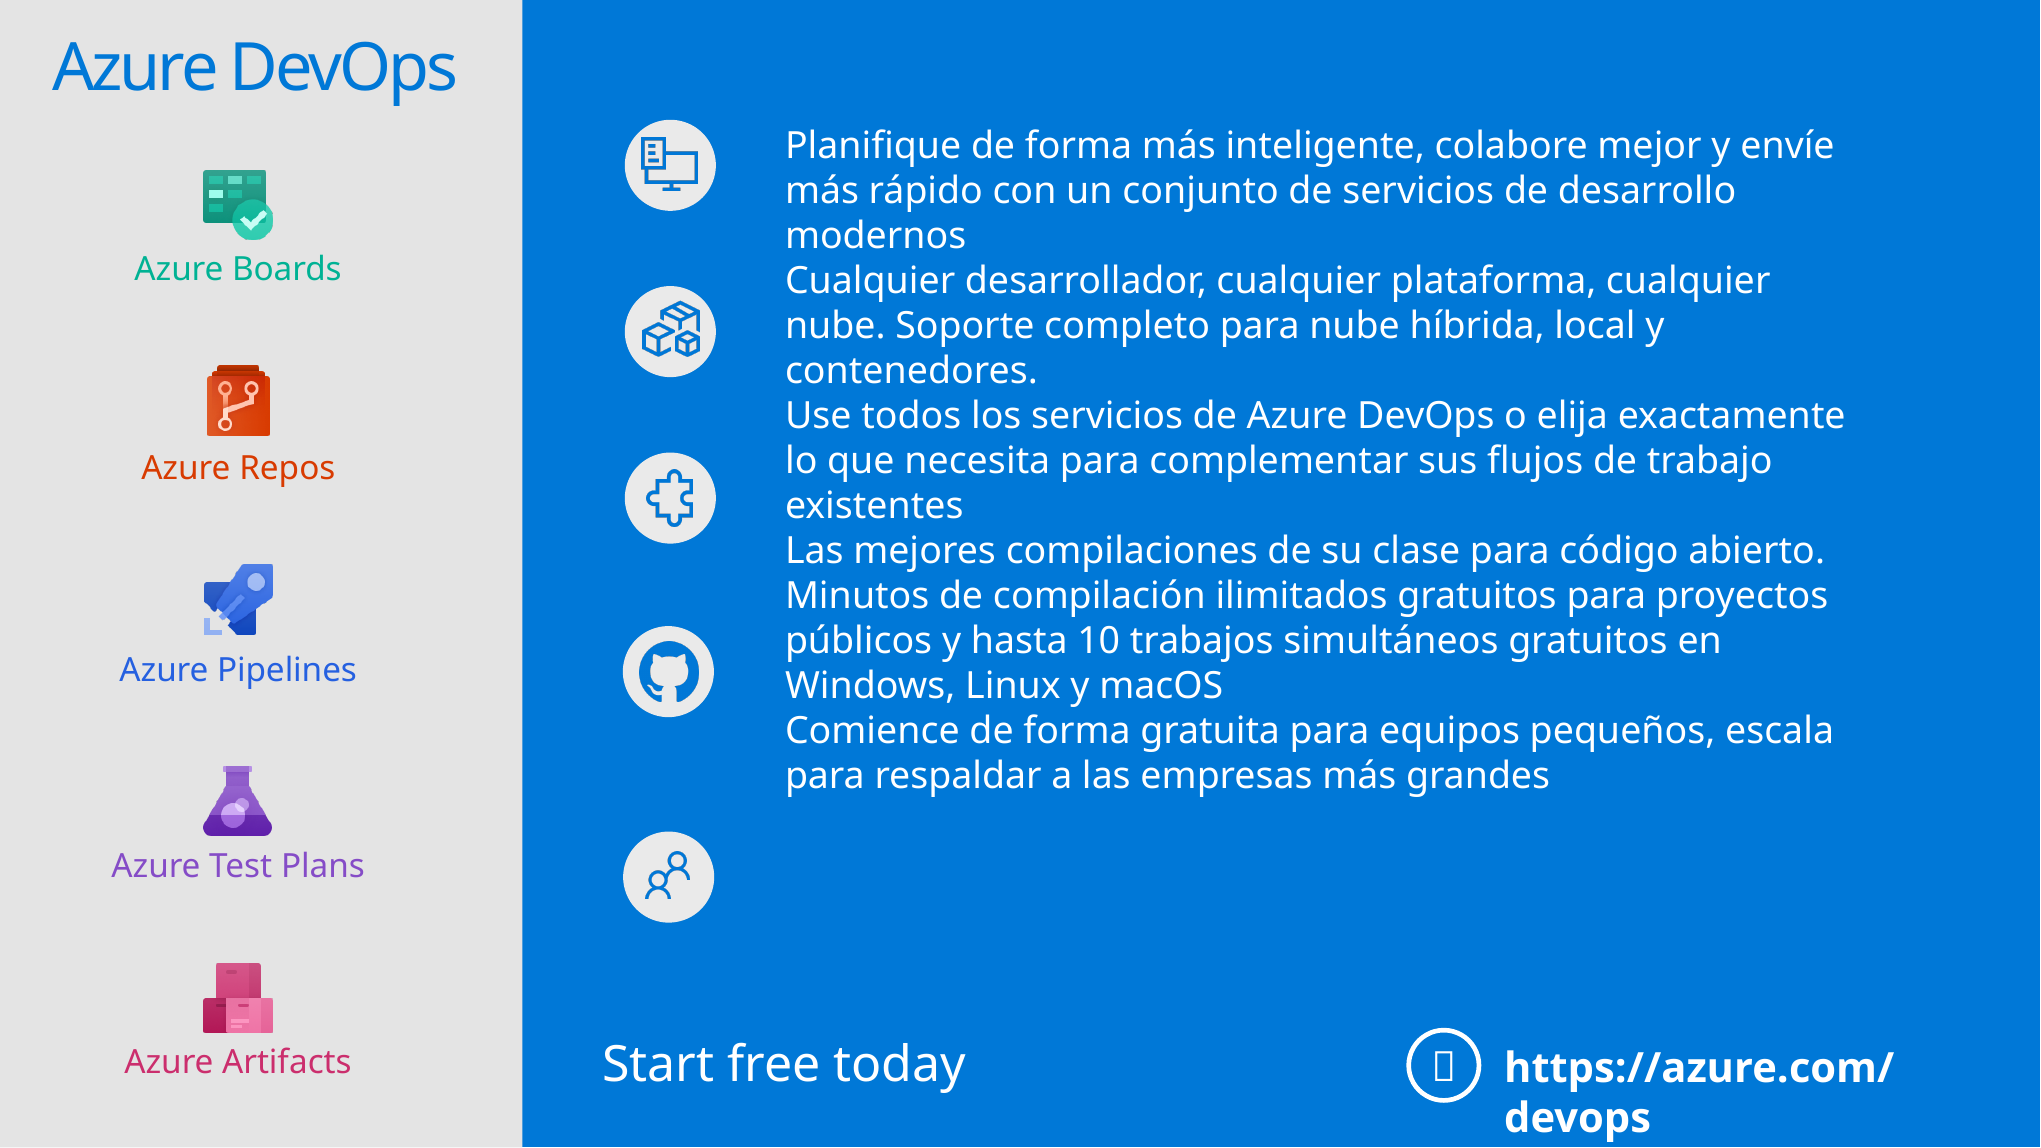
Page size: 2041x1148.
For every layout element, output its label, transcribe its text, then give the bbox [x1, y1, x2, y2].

title Azure DevOps [0, 33, 511, 134]
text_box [78, 564, 398, 725]
text_box Start free today [572, 1013, 997, 1116]
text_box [624, 119, 717, 212]
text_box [1408, 1029, 2013, 1101]
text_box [624, 285, 717, 378]
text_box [78, 365, 398, 523]
text_box [0, 0, 523, 1148]
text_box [624, 452, 717, 544]
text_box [78, 766, 398, 921]
text_box Planifique de forma más inteligente, colabore mejor y envíe más rápido con un conjunto de servicios de desarrollo modernos Cualquier desarrollador, cualquier plataforma, cualquier nube. Soporte completo para nube híbrida, local y contenedores. Use todos los servicios de Azure DevOps o elija exactamente lo que necesita para complementar sus flujos de trabajo existentes Las mejores compilaciones de su clase para código abierto. Minutos de compilación ilimitados gratuitos para proyectos públicos y hasta 10 trabajos simultáneos gratuitos en Windows, Linux y macOS Comience de forma gratuita para equipos pequeños, escala para respaldar a las empresas más grandes [754, 96, 1906, 820]
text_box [622, 831, 715, 923]
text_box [78, 962, 398, 1111]
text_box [78, 170, 398, 324]
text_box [622, 625, 715, 718]
